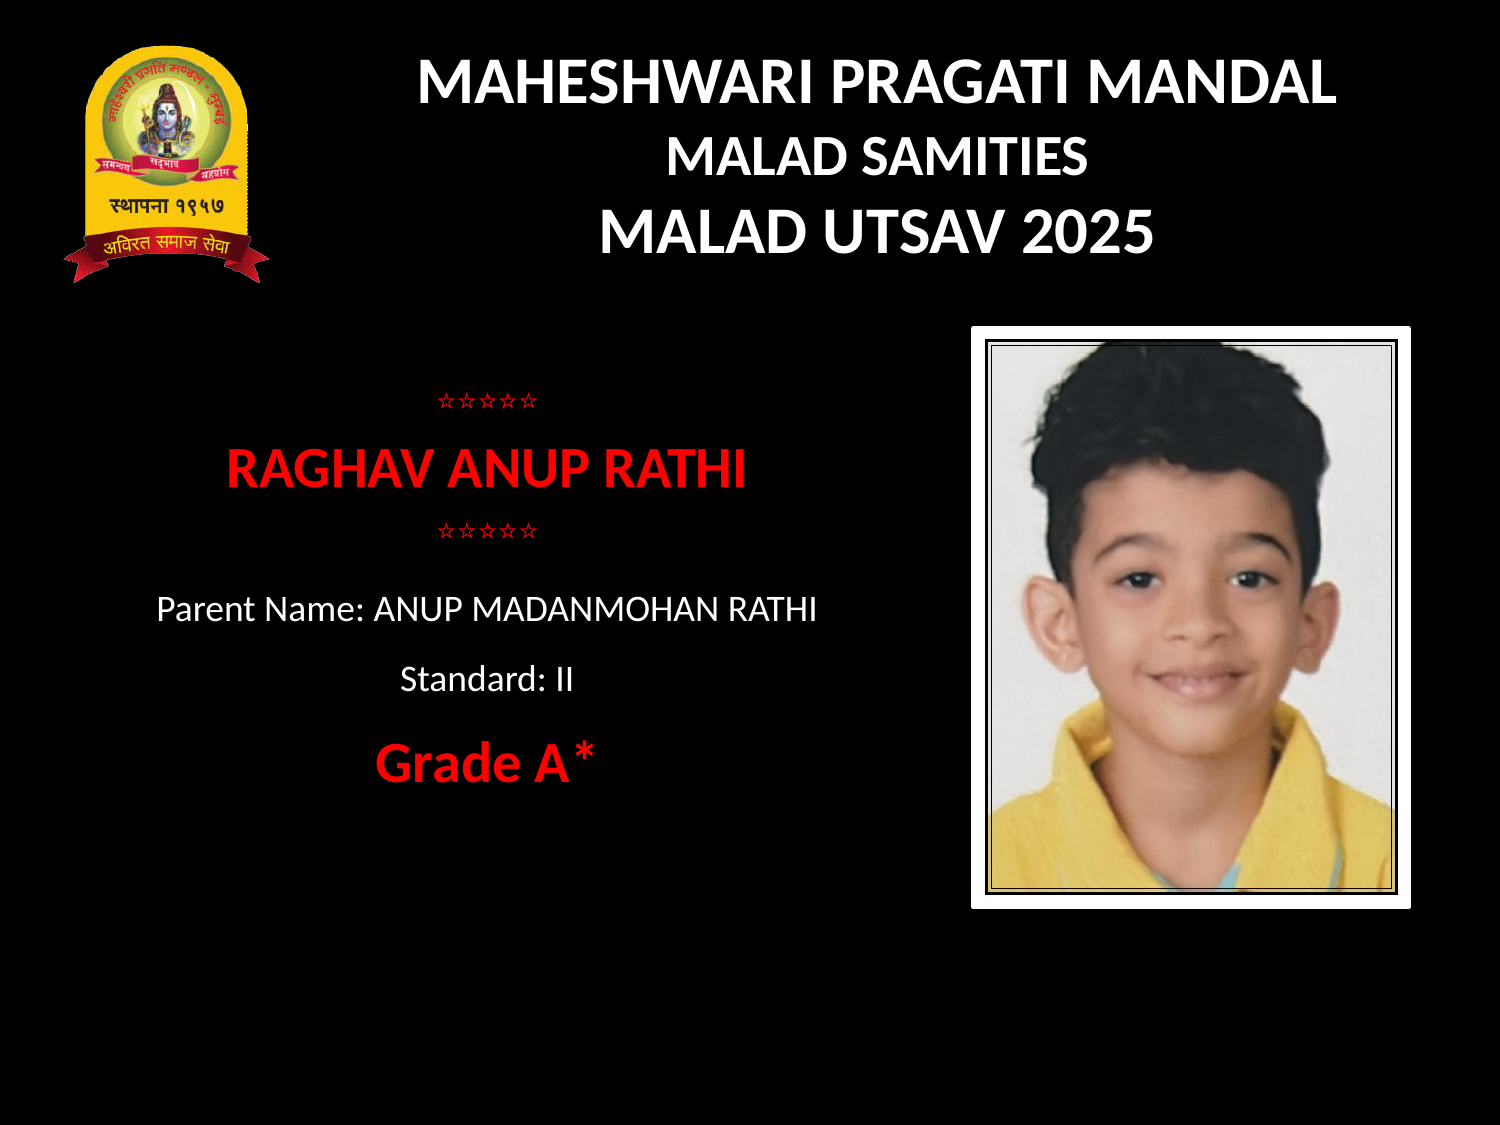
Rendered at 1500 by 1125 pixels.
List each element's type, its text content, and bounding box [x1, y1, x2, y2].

picture [974, 329, 1408, 907]
picture [29, 29, 297, 301]
text_box MAHESHWARI PRAGATI MANDAL MALAD SAMITIES MALAD UTSAV 2025 [401, 29, 1354, 275]
text_box ⭐⭐⭐⭐⭐ RAGHAV ANUP RATHI ⭐⭐⭐⭐⭐ Parent Name: ANUP MADANMOHAN RATHI Standard: II Grade A* [74, 374, 900, 802]
